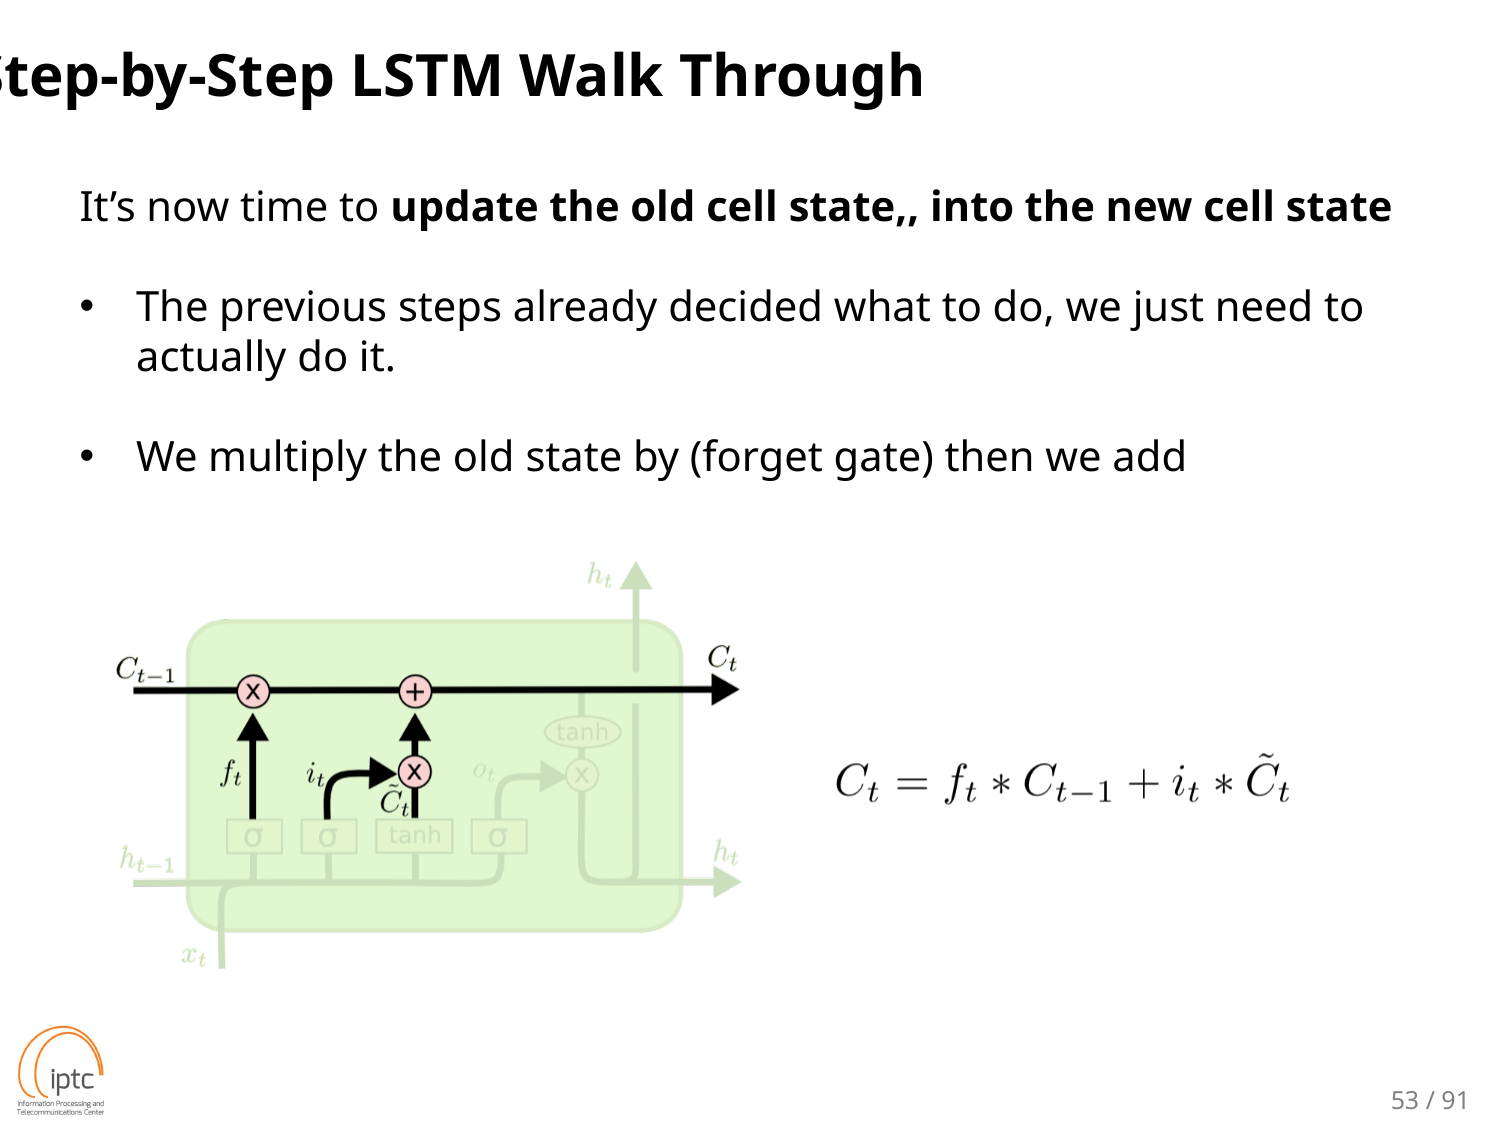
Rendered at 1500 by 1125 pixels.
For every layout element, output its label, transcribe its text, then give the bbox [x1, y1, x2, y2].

picture [100, 550, 1470, 974]
picture [15, 1025, 104, 1115]
text_box Step-by-Step LSTM Walk Through [0, 30, 941, 116]
